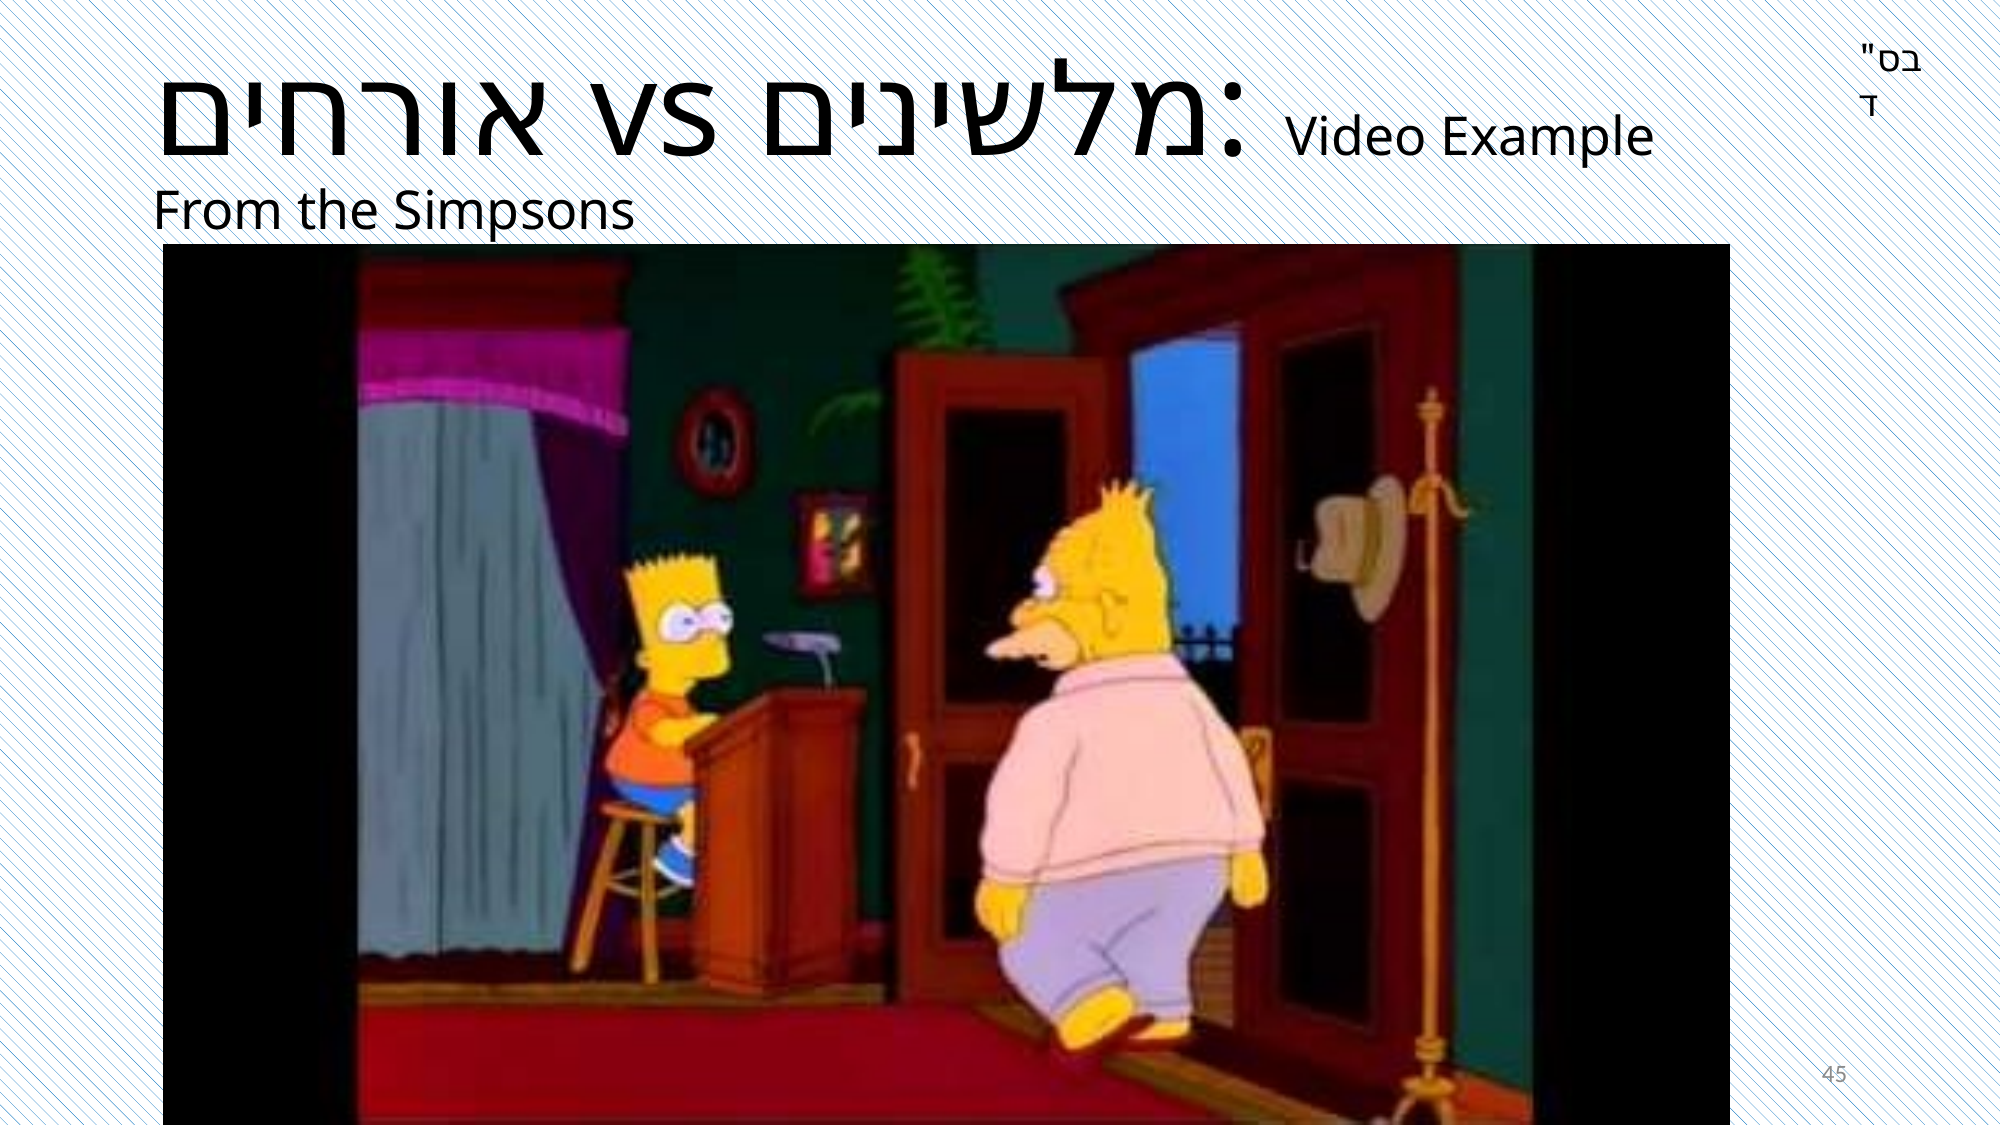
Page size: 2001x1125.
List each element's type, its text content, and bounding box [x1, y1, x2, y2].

slide_number 45 [1730, 1042, 1863, 1103]
text_box בס"ד [1843, 26, 1957, 132]
title אורחים vs מלשינים: Video Example From the Simpsons [137, 32, 1782, 250]
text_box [162, 243, 1730, 1125]
